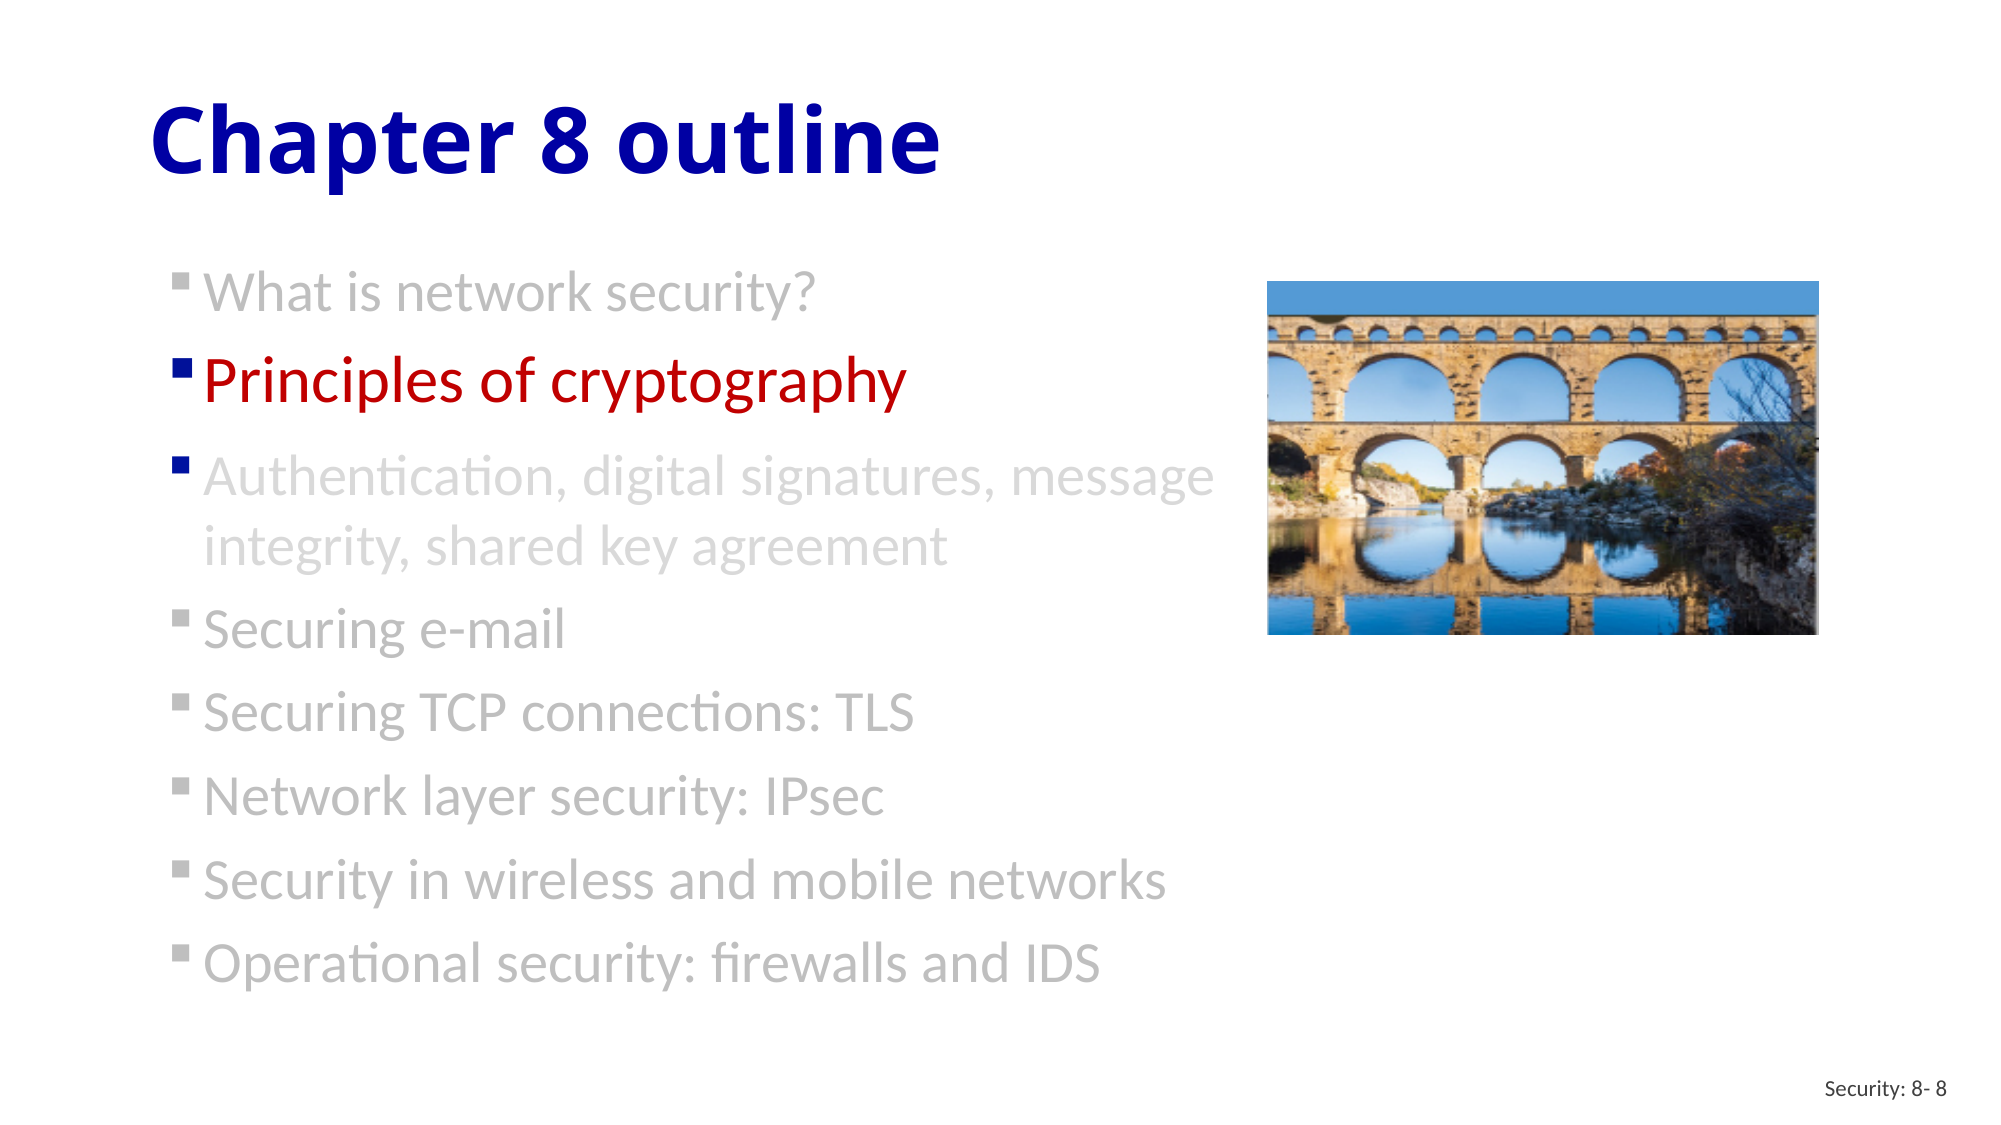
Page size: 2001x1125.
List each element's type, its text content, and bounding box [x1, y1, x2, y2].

title Chapter 8 outline [133, 70, 1859, 218]
slide_number Security: 8- 8 [1512, 1056, 1963, 1117]
picture [1267, 281, 1819, 635]
text_box What is network security? Principles of cryptography Authentication, digital signatures, message integrity, shared key agreement Securing e-mail Securing TCP connections: TLS Network layer security: IPsec Security in wireless and mobile networks Operational security: firewalls and IDS [131, 253, 1406, 1016]
